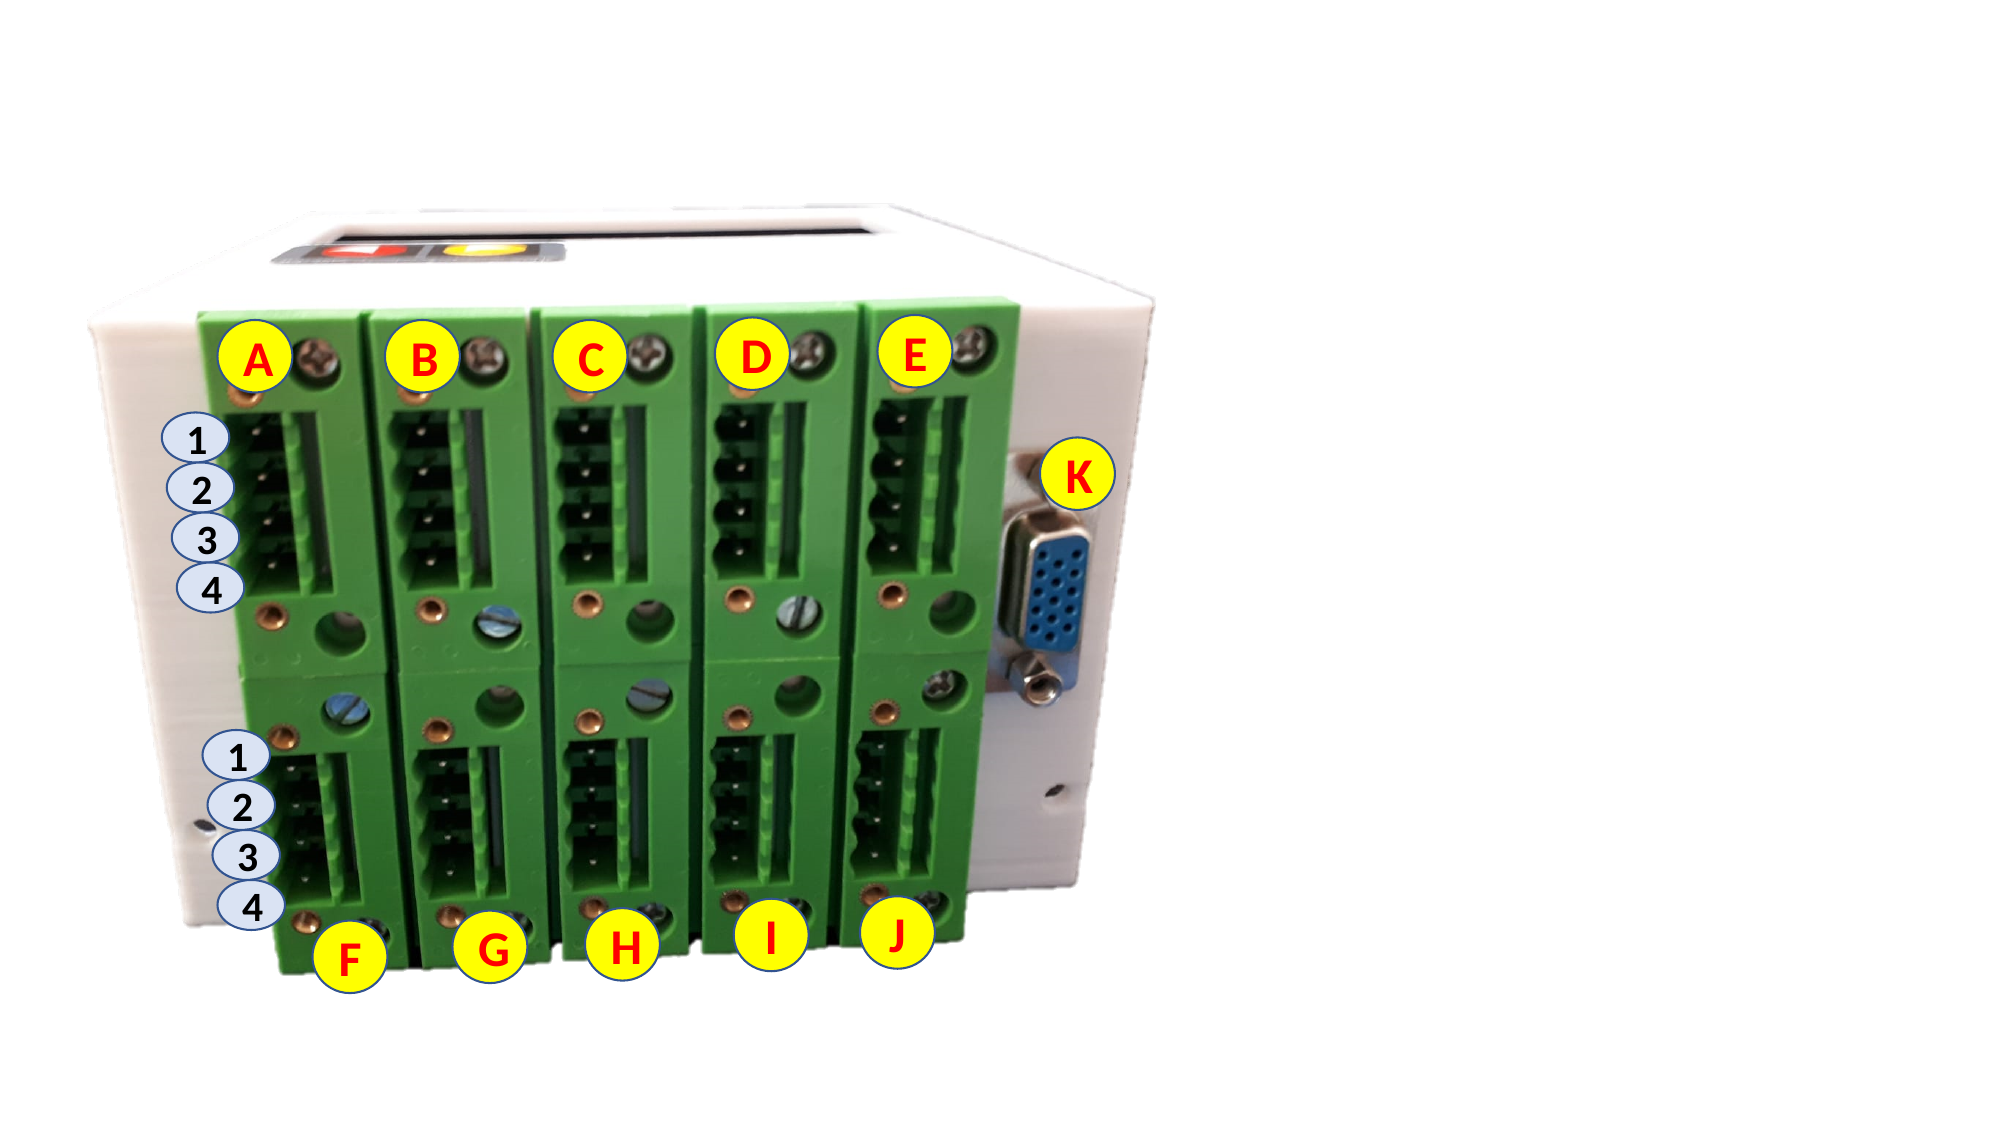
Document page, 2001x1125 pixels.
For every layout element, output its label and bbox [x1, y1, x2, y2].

picture [62, 172, 1205, 1013]
